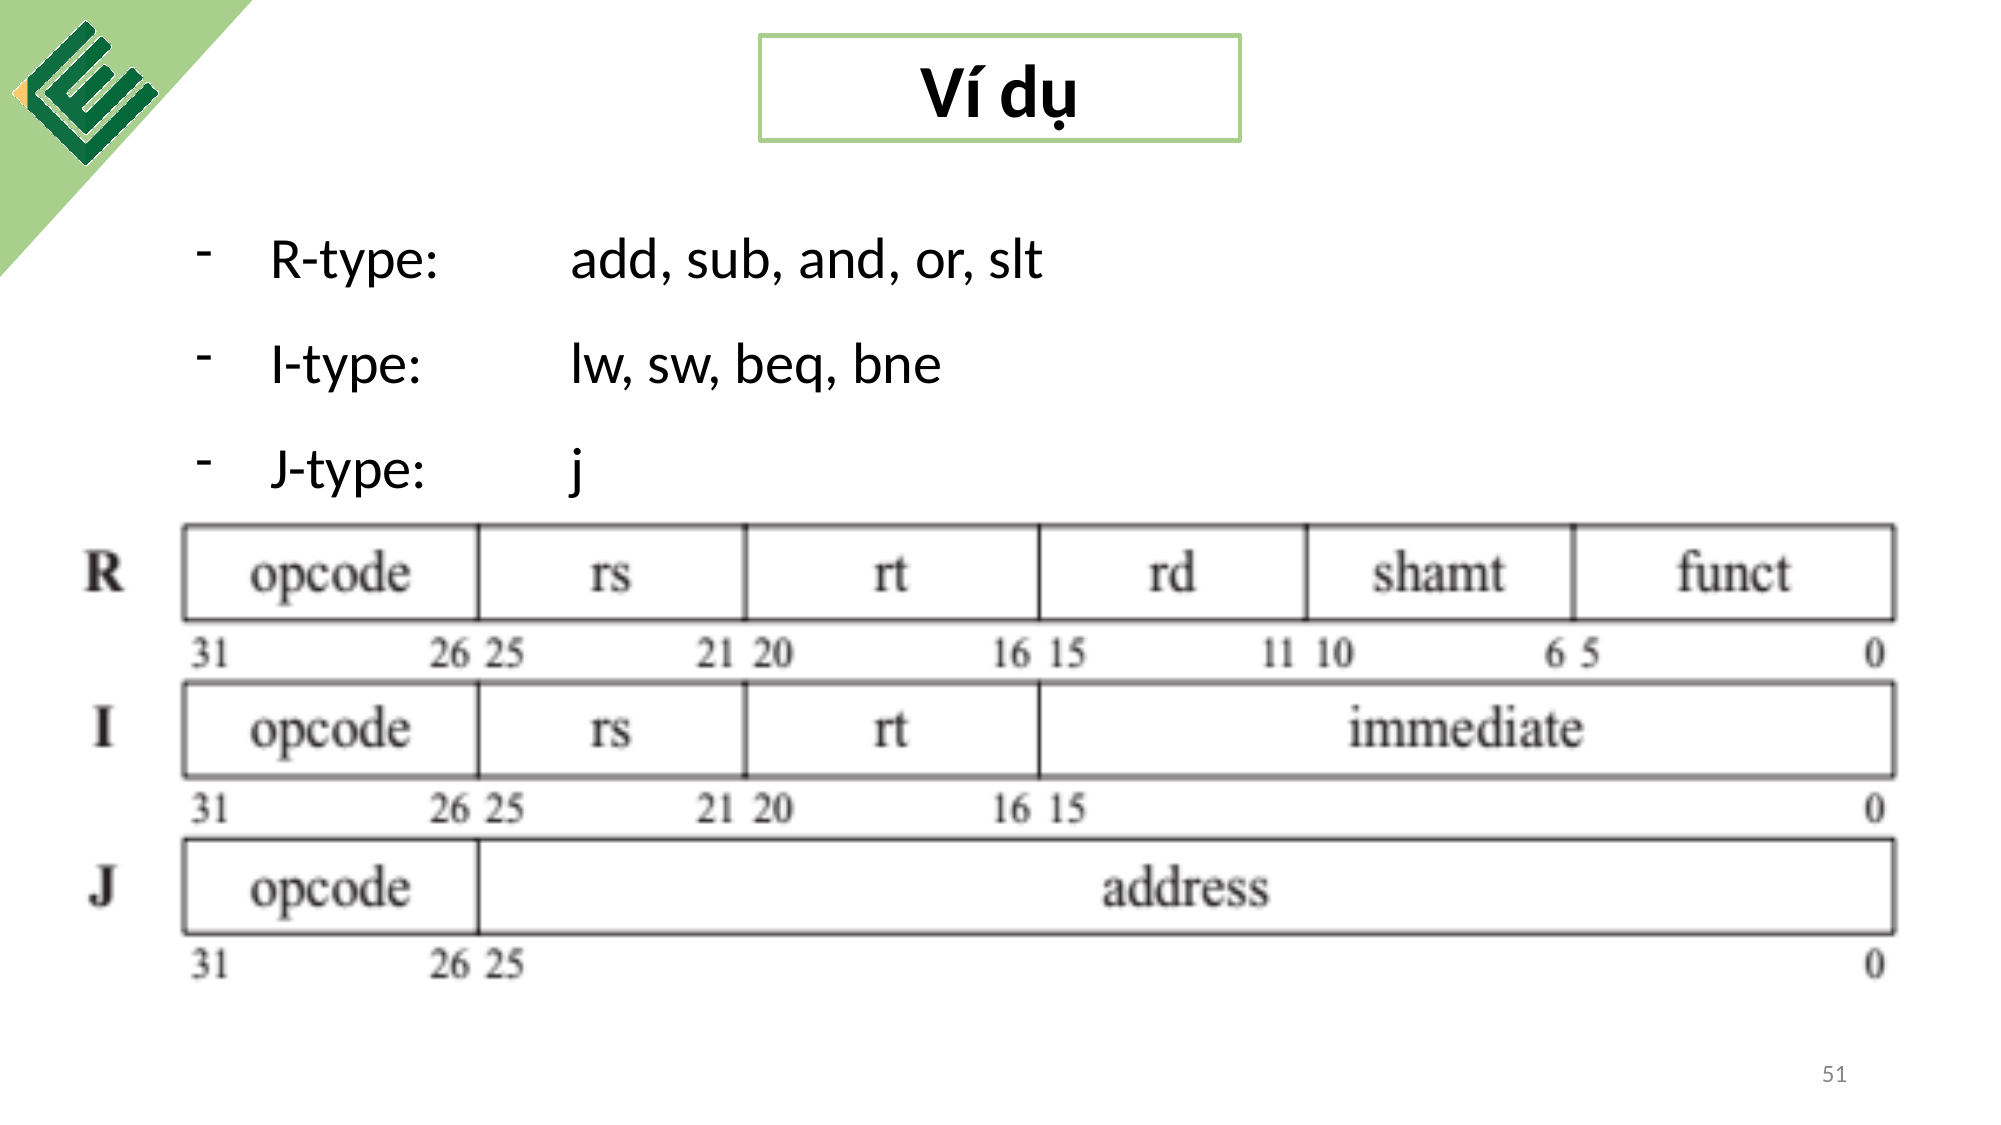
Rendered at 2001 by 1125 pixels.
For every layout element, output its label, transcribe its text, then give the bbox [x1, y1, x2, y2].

picture [48, 512, 1952, 988]
text_box Ví dụ [759, 35, 1241, 141]
text_box R-type: add, sub, and, or, slt I-type: lw, sw, beq, bne J-type: j [180, 178, 1241, 508]
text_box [0, 0, 256, 280]
slide_number ‹#› [1412, 1042, 1863, 1103]
